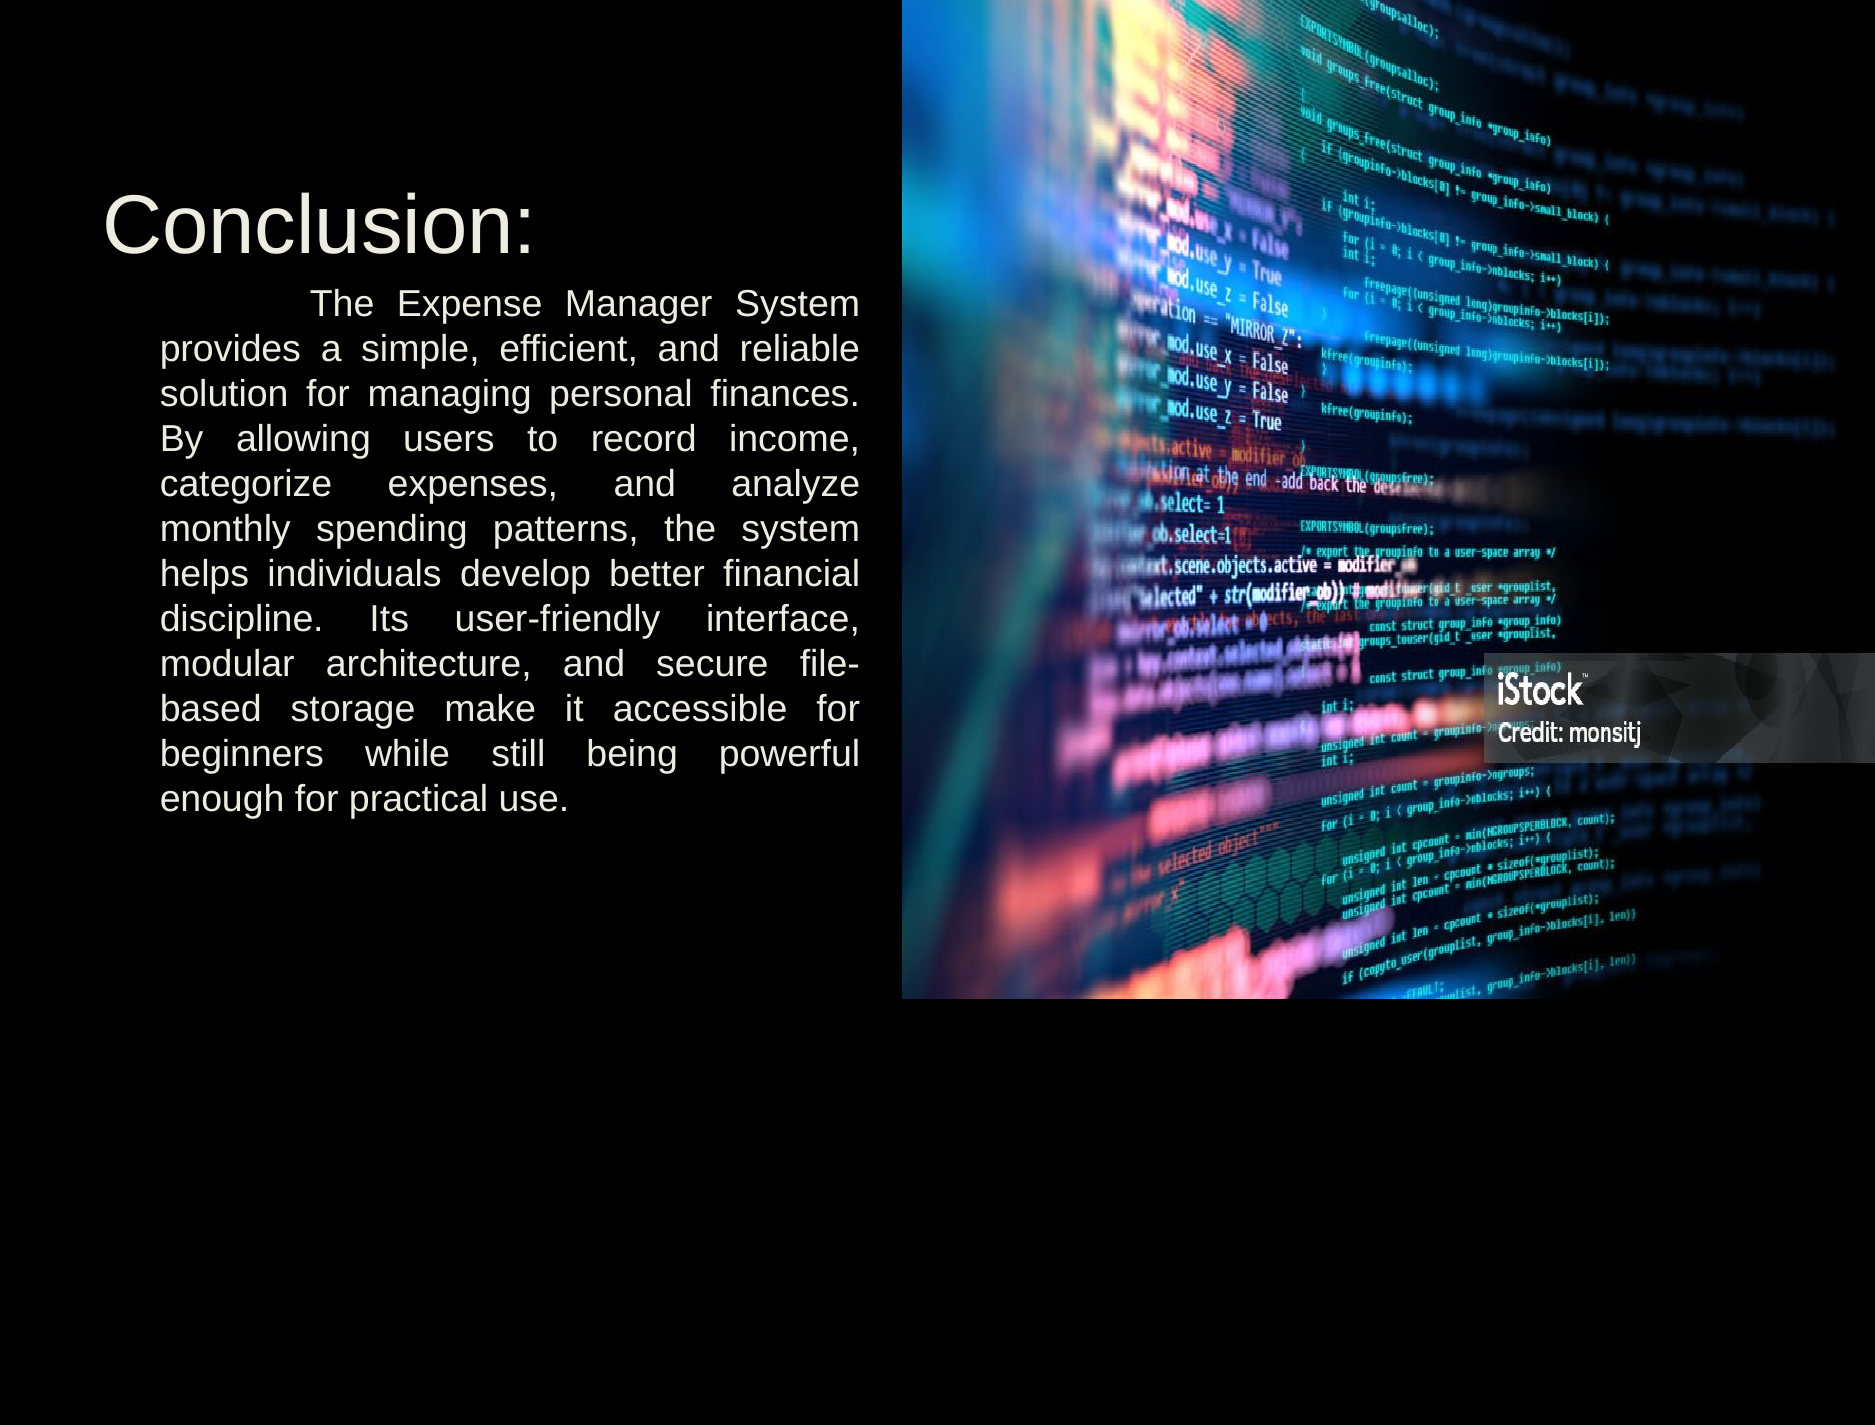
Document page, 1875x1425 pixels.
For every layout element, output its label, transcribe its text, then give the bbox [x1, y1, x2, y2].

text_box Conclusion: [87, 62, 897, 278]
text_box The Expense Manager System provides a simple, efficient, and reliable solution for managing personal finances. By allowing users to record income, categorize expenses, and analyze monthly spending patterns, the system helps individuals develop better financial discipline. Its user-friendly interface, modular architecture, and secure file-based storage make it accessible for beginners while still being powerful enough for practical use. [145, 271, 876, 871]
picture [902, 250, 907, 265]
picture [0, 0, 1875, 1425]
